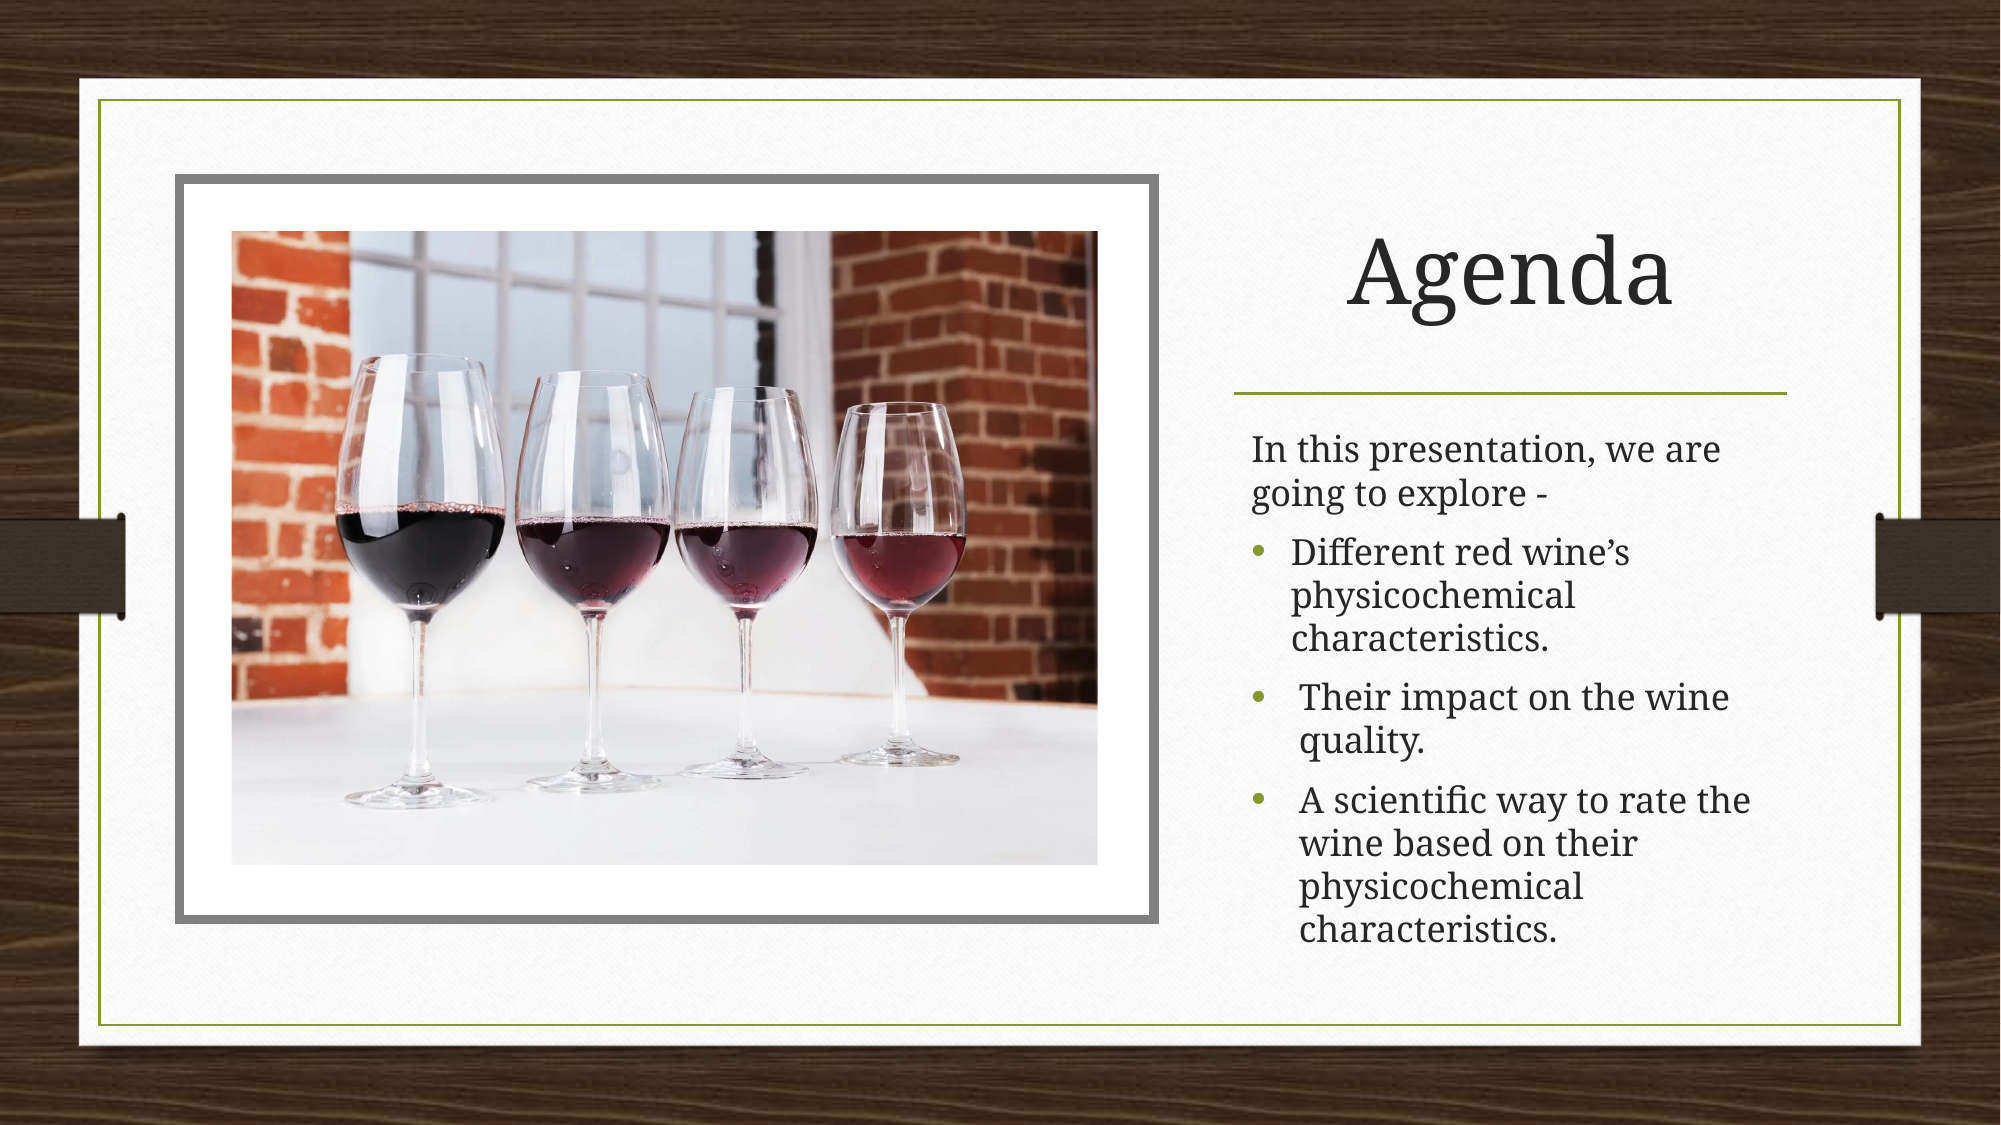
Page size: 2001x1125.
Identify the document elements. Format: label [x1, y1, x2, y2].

text_box [0, 0, 2000, 1125]
list [231, 231, 1098, 865]
